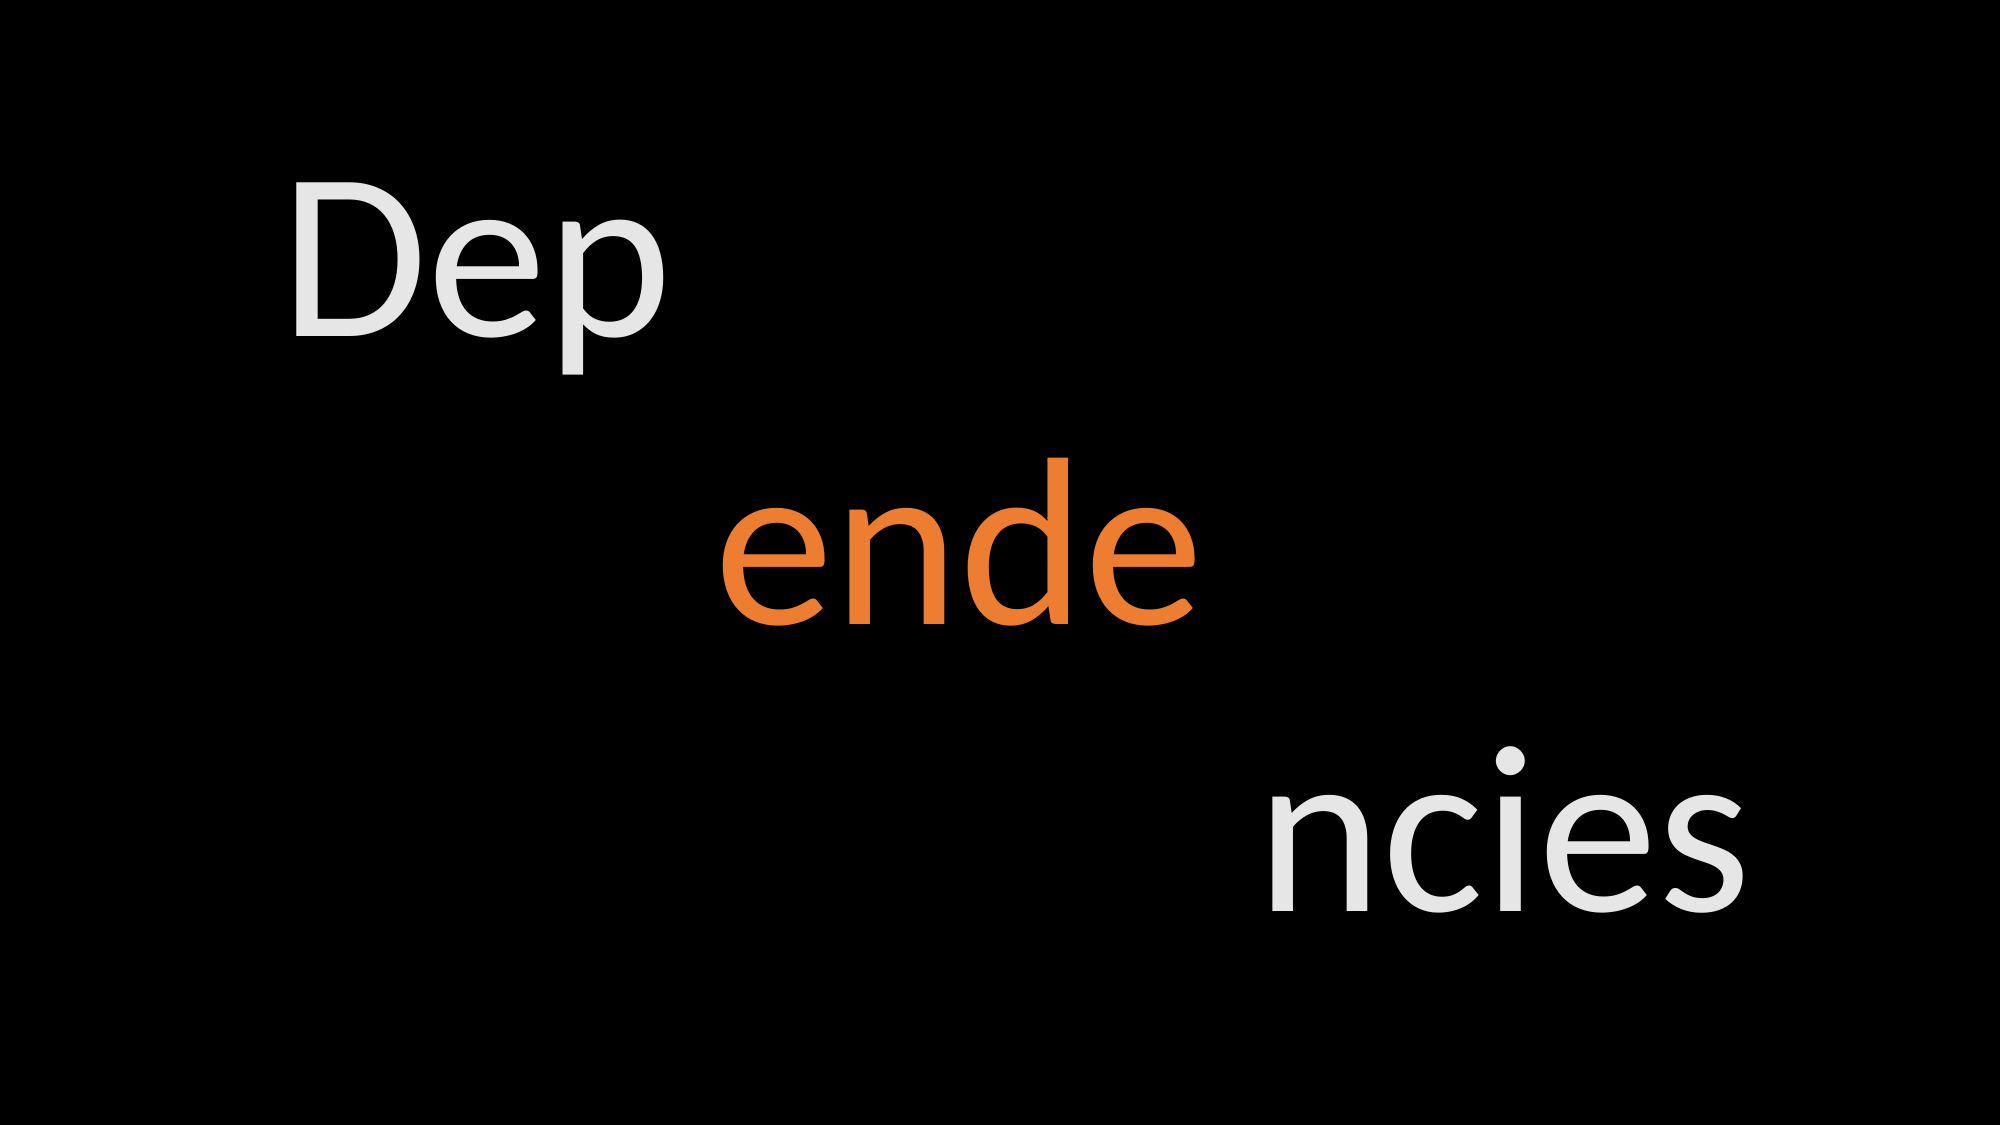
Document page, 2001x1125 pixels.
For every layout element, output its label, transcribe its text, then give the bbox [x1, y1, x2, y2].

text_box Dep ende ncies [265, 90, 1767, 968]
